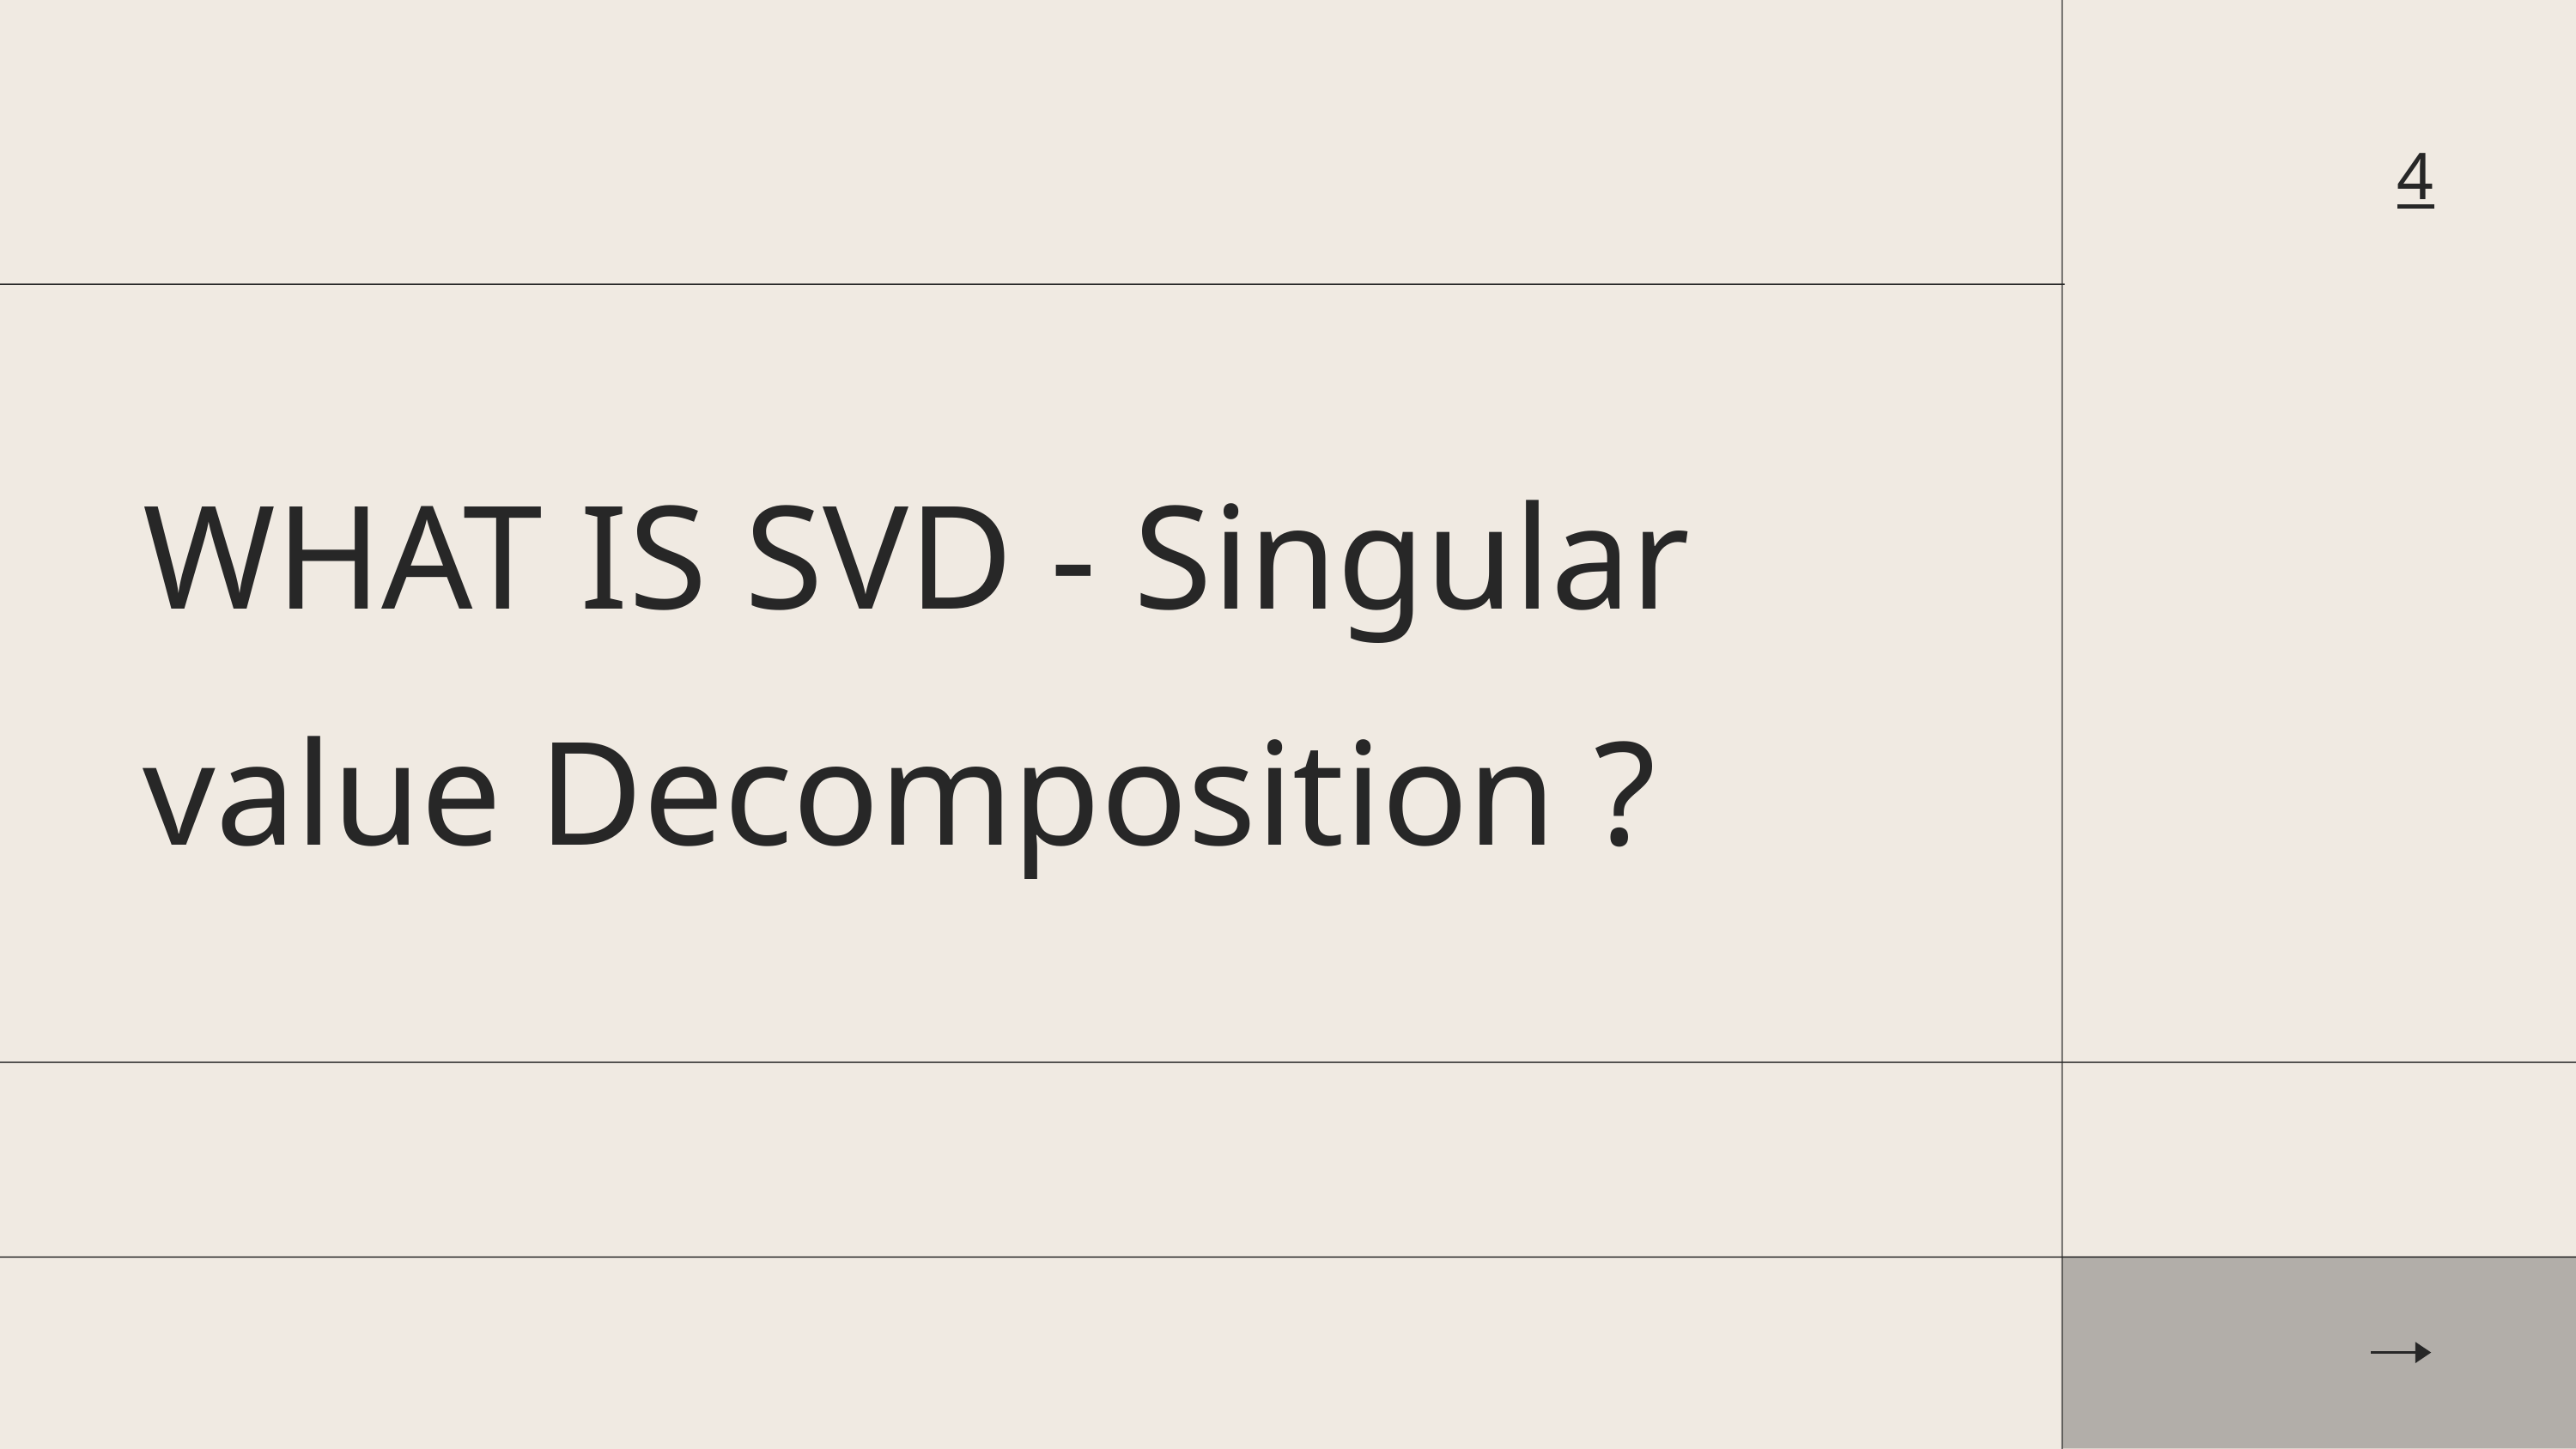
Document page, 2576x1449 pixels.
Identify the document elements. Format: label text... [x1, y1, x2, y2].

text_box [2371, 1341, 2432, 1364]
text_box WHAT IS SVD - Singular value Decomposition ? [143, 401, 1789, 874]
text_box 4 [2318, 122, 2434, 213]
text_box [2063, 1258, 2576, 1449]
